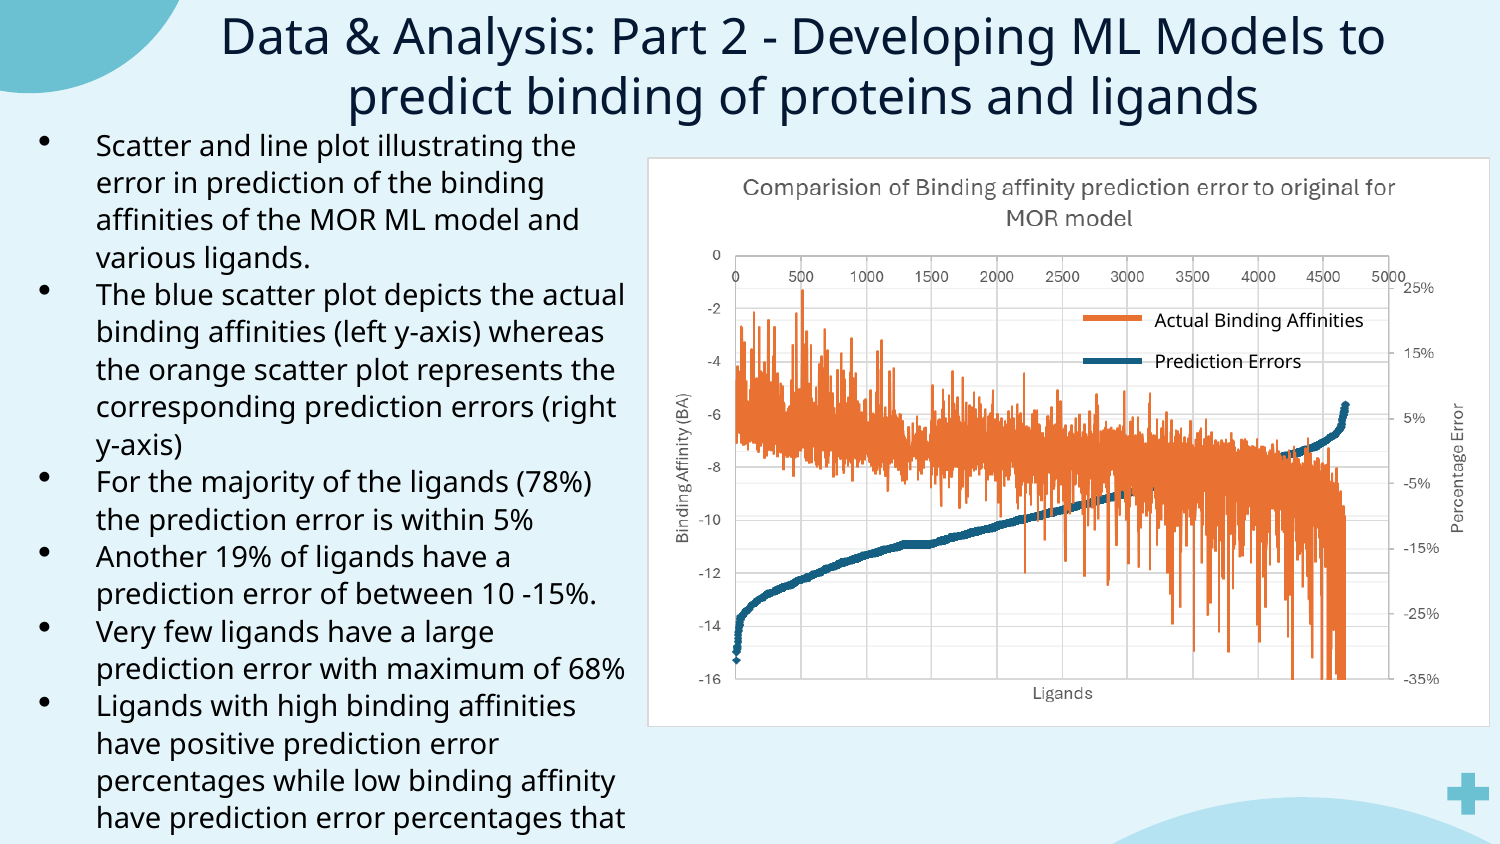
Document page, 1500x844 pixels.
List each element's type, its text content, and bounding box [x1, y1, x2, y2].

text_box Data & Analysis: Part 2 - Developing ML Models to predict binding of proteins and ligands [172, 0, 1437, 142]
text_box Scatter and line plot illustrating the error in prediction of the binding affinities of the MOR ML model and various ligands. The blue scatter plot depicts the actual binding affinities (left y-axis) whereas the orange scatter plot represents the corresponding prediction errors (right y-axis) For the majority of the ligands (78%) the prediction error is within 5% Another 19% of ligands have a prediction error of between 10 -15%. Very few ligands have a large prediction error with maximum of 68% Ligands with high binding affinities have positive prediction error percentages while low binding affinity have prediction error percentages that are negative [24, 117, 648, 844]
text_box [1447, 772, 1489, 815]
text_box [647, 156, 1490, 727]
text_box [0, 0, 172, 94]
text_box [1112, 797, 1492, 844]
